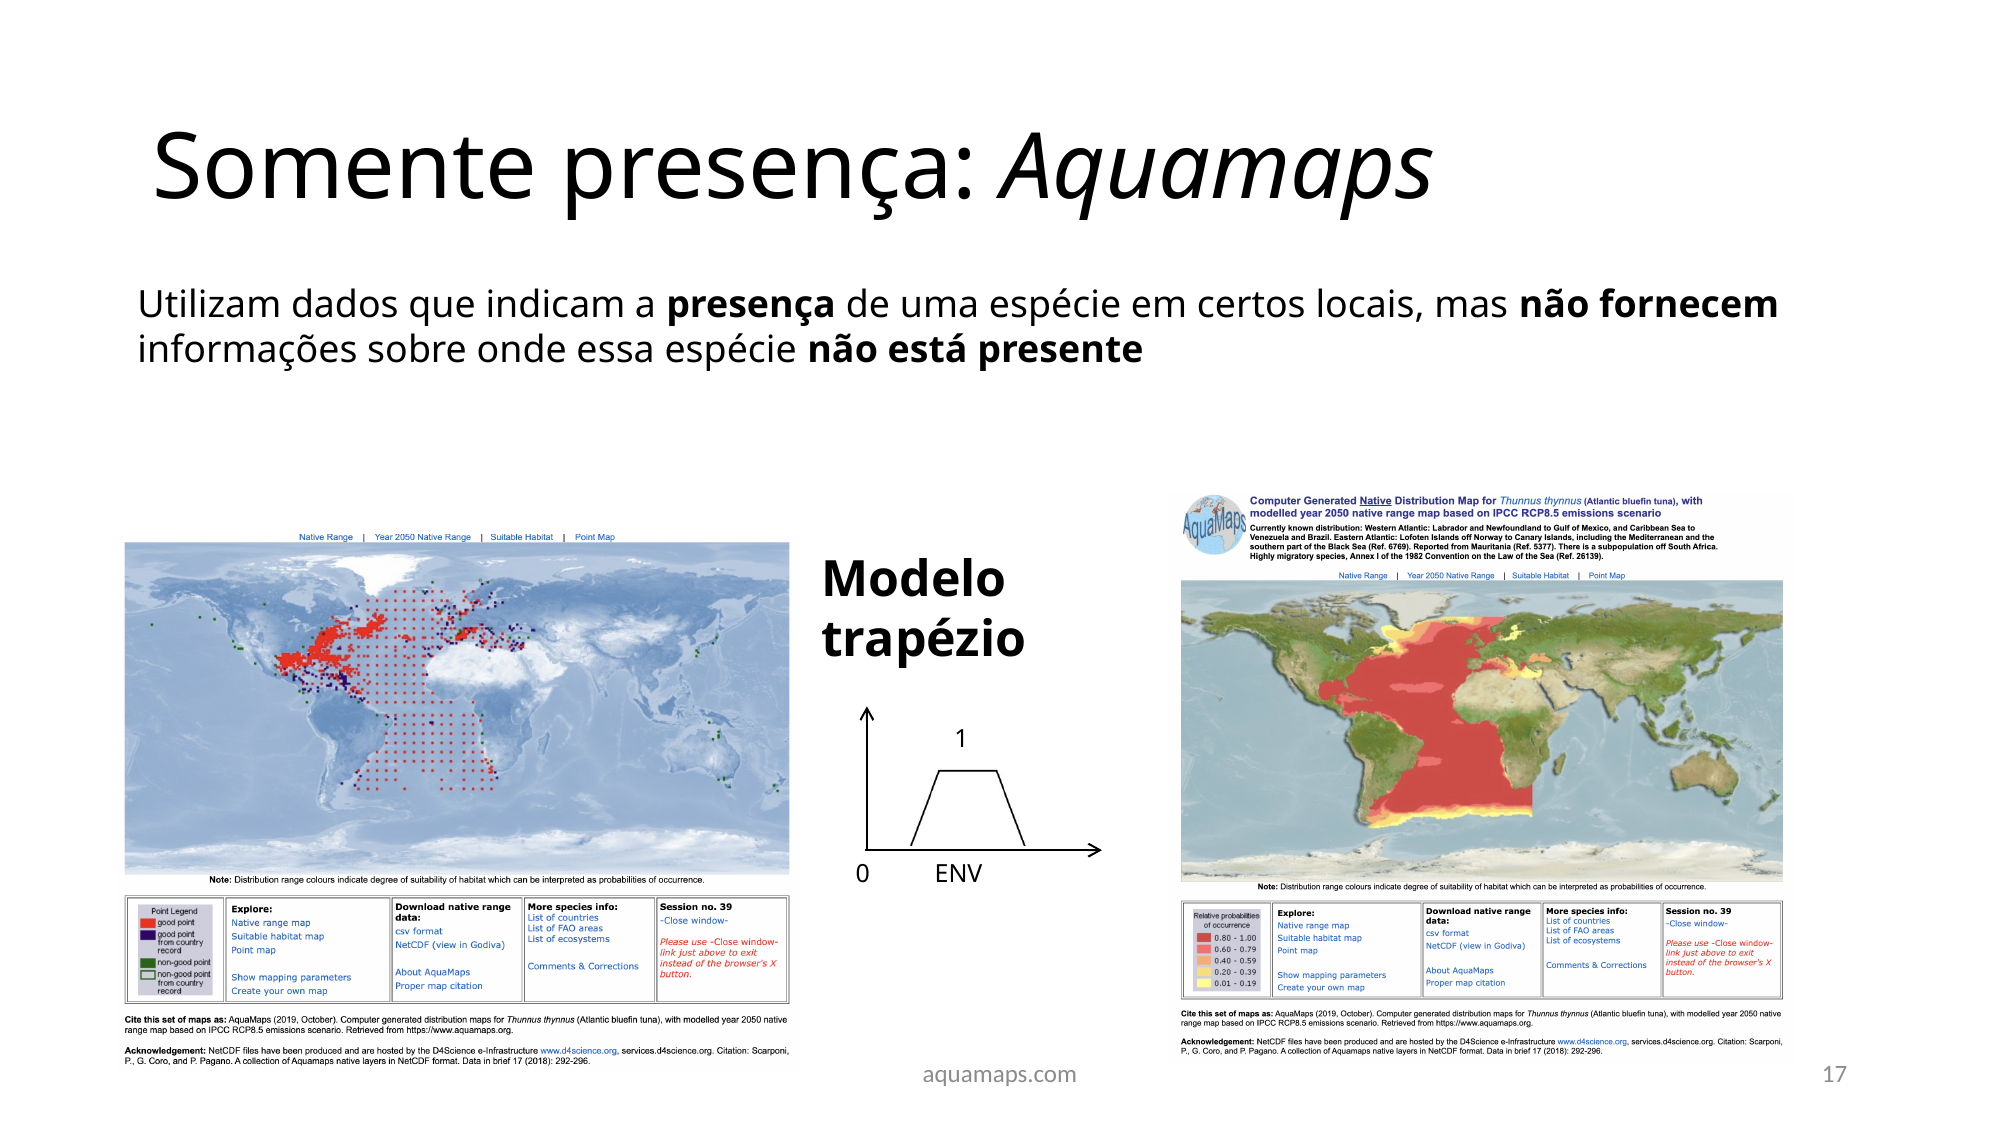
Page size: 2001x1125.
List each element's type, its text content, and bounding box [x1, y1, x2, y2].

text_box Modelo trapézio [813, 538, 1168, 674]
slide_number 17 [1412, 1042, 1863, 1103]
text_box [840, 706, 1102, 896]
picture [1168, 493, 1797, 1064]
title Somente presença: Aquamaps [137, 59, 1863, 278]
picture [115, 534, 801, 1073]
footer aquamaps.com [662, 1042, 1338, 1103]
text_box Utilizam dados que indicam a presença de uma espécie em certos locais, mas não fornecem informações sobre onde essa espécie não está presente [122, 273, 1797, 378]
